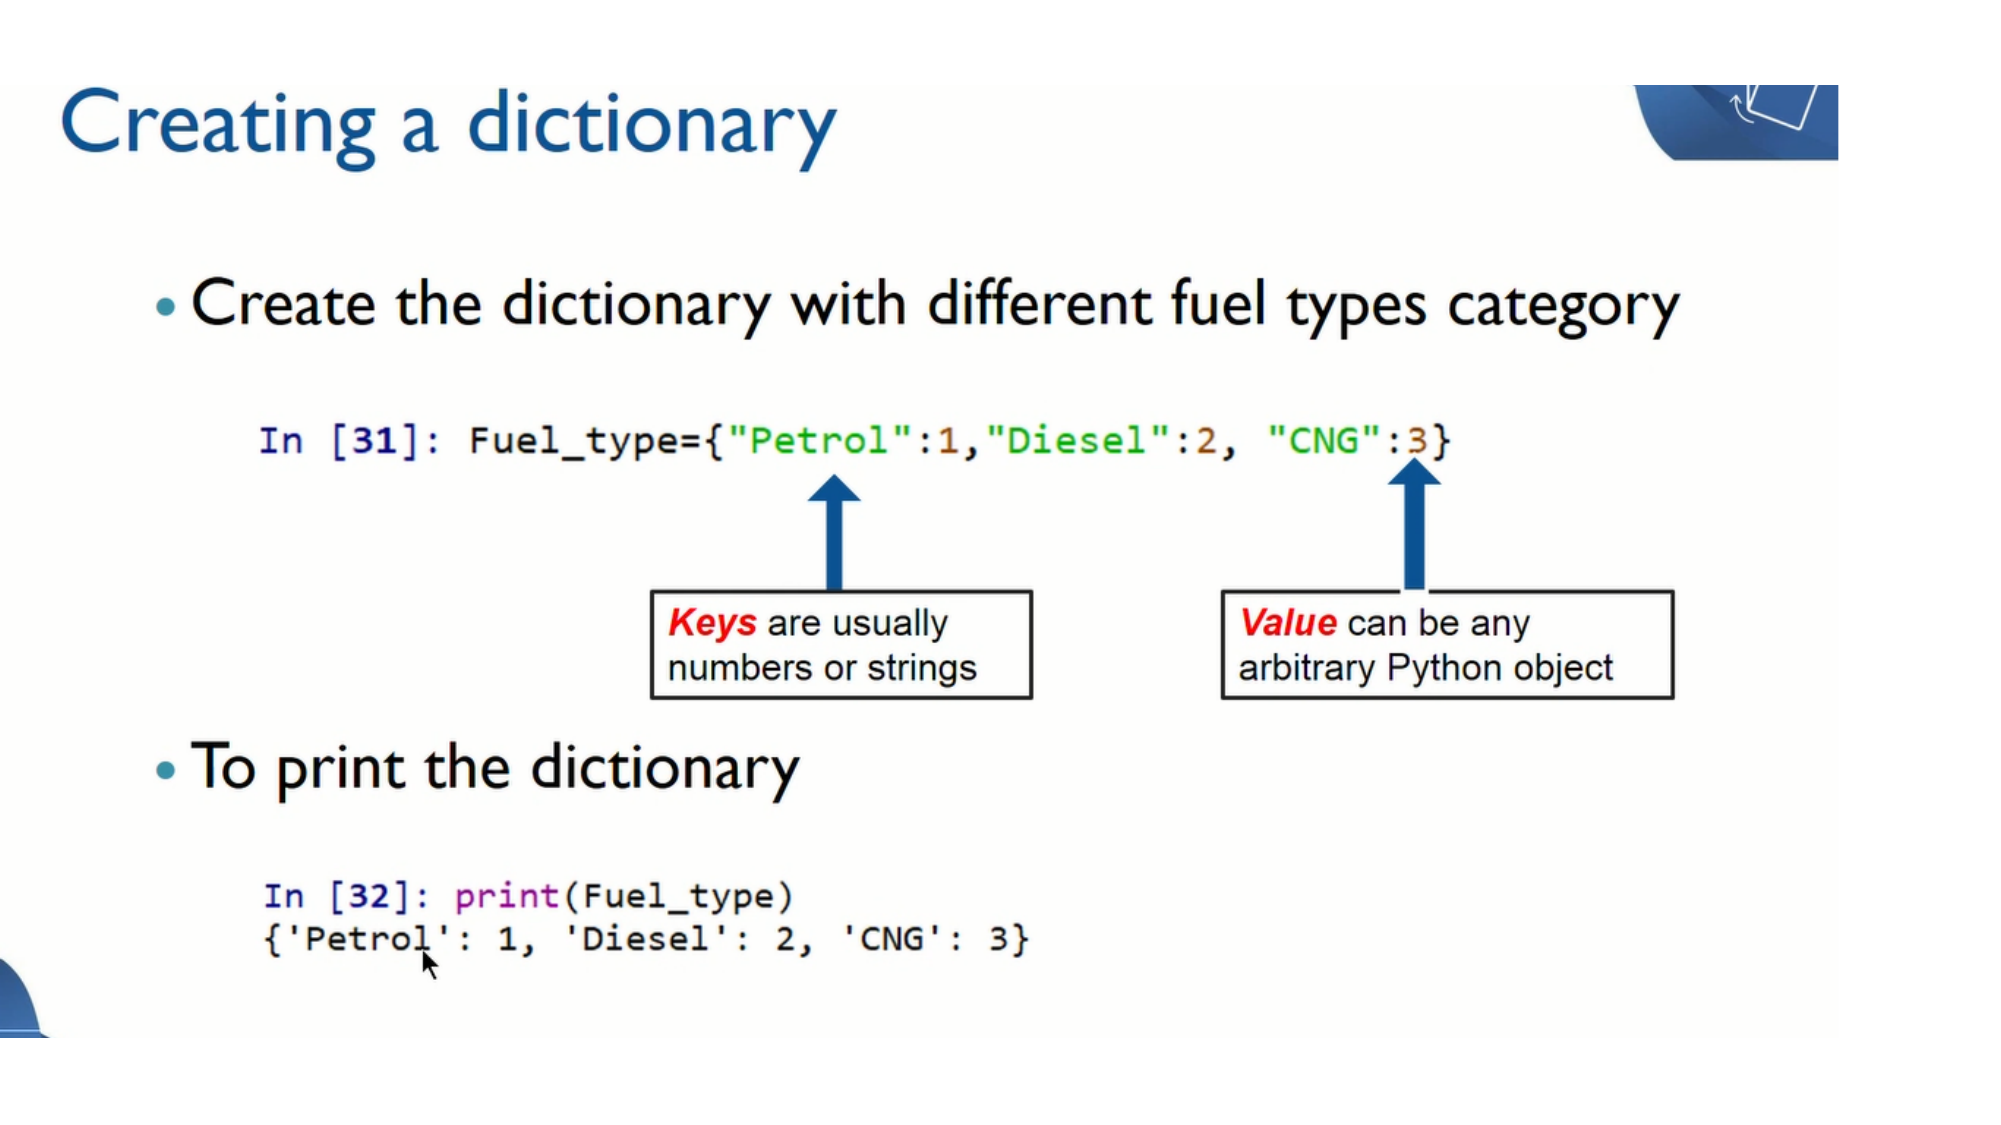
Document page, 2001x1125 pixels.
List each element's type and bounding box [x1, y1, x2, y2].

picture [0, 85, 1839, 1038]
